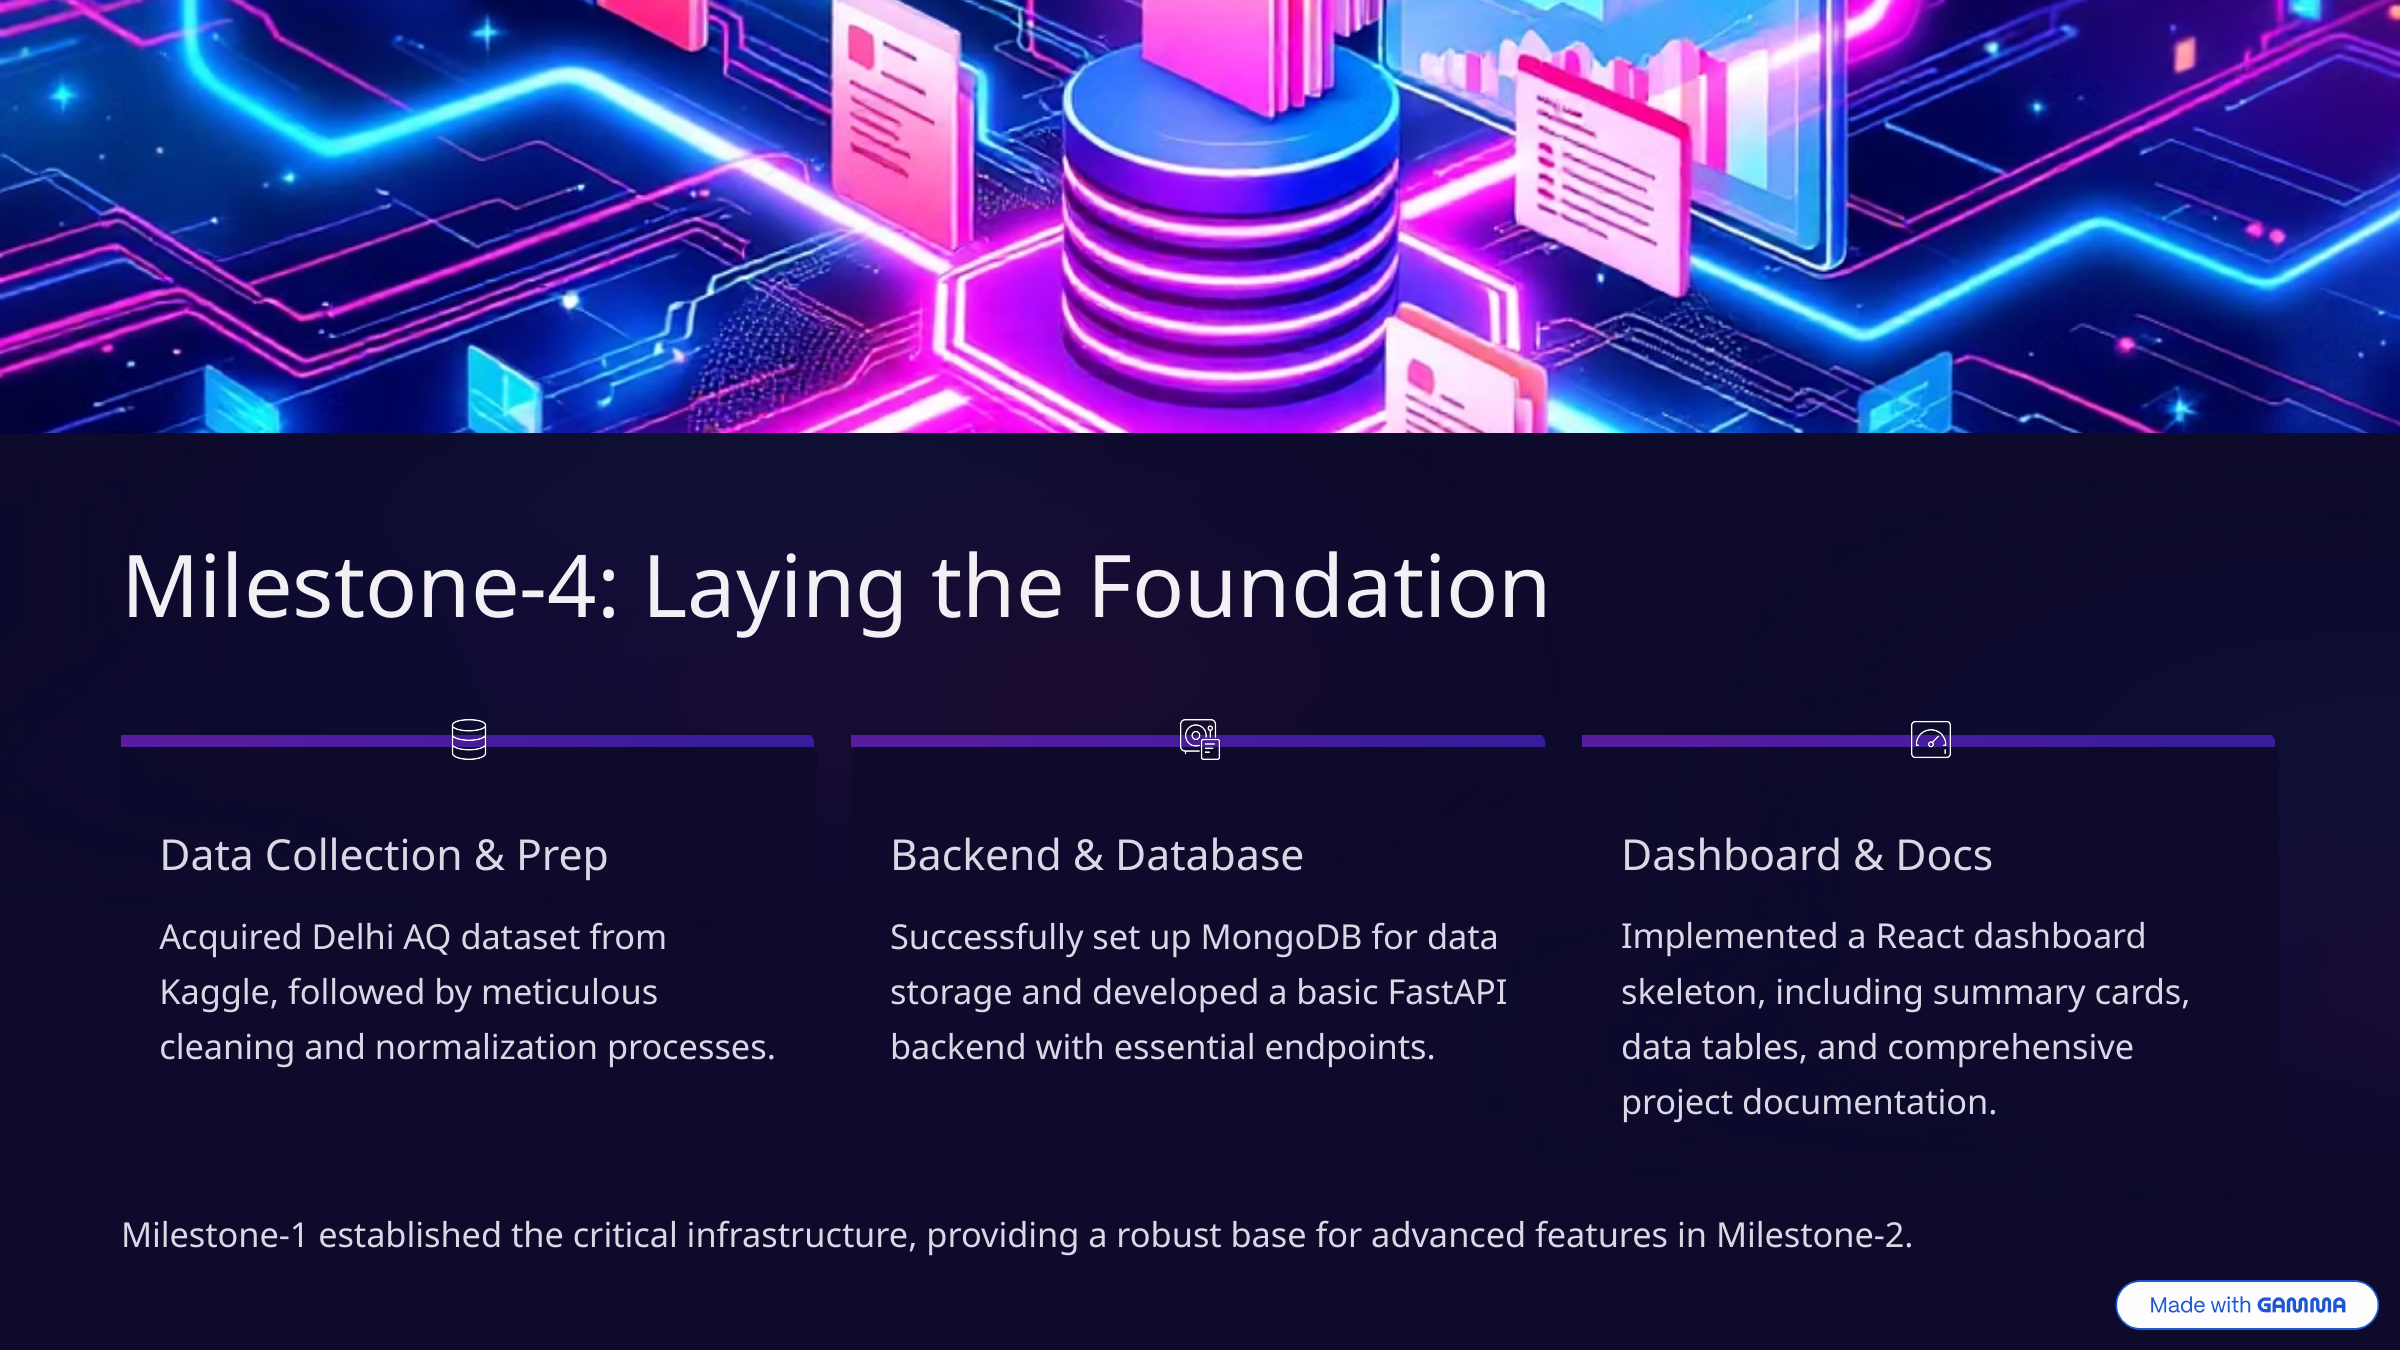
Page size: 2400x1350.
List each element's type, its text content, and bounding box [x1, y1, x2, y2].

picture [2106, 1271, 2389, 1339]
text_box Milestone-4: Laying the Foundation [121, 527, 1631, 636]
picture [1582, 687, 2279, 792]
text_box Implemented a React dashboard skeleton, including summary cards, data tables, and comprehensive project documentation. [1620, 900, 2241, 1122]
picture [0, 0, 2400, 433]
picture [120, 687, 818, 792]
text_box Dashboard & Docs [1620, 825, 2054, 880]
text_box Acquired Delhi AQ dataset from Kaggle, followed by meticulous cleaning and normalization processes. [159, 900, 779, 1067]
text_box Data Collection & Prep [159, 825, 644, 880]
text_box [1582, 751, 2279, 1161]
text_box [851, 751, 1549, 1161]
text_box Successfully set up MongoDB for data storage and developed a basic FastAPI backend with essential endpoints. [890, 900, 1510, 1067]
picture [851, 687, 1549, 792]
text_box Milestone-1 established the critical infrastructure, providing a robust base for advanced features in Milestone-2. [121, 1199, 2279, 1255]
text_box [120, 751, 818, 1161]
text_box Backend & Database [890, 825, 1339, 880]
